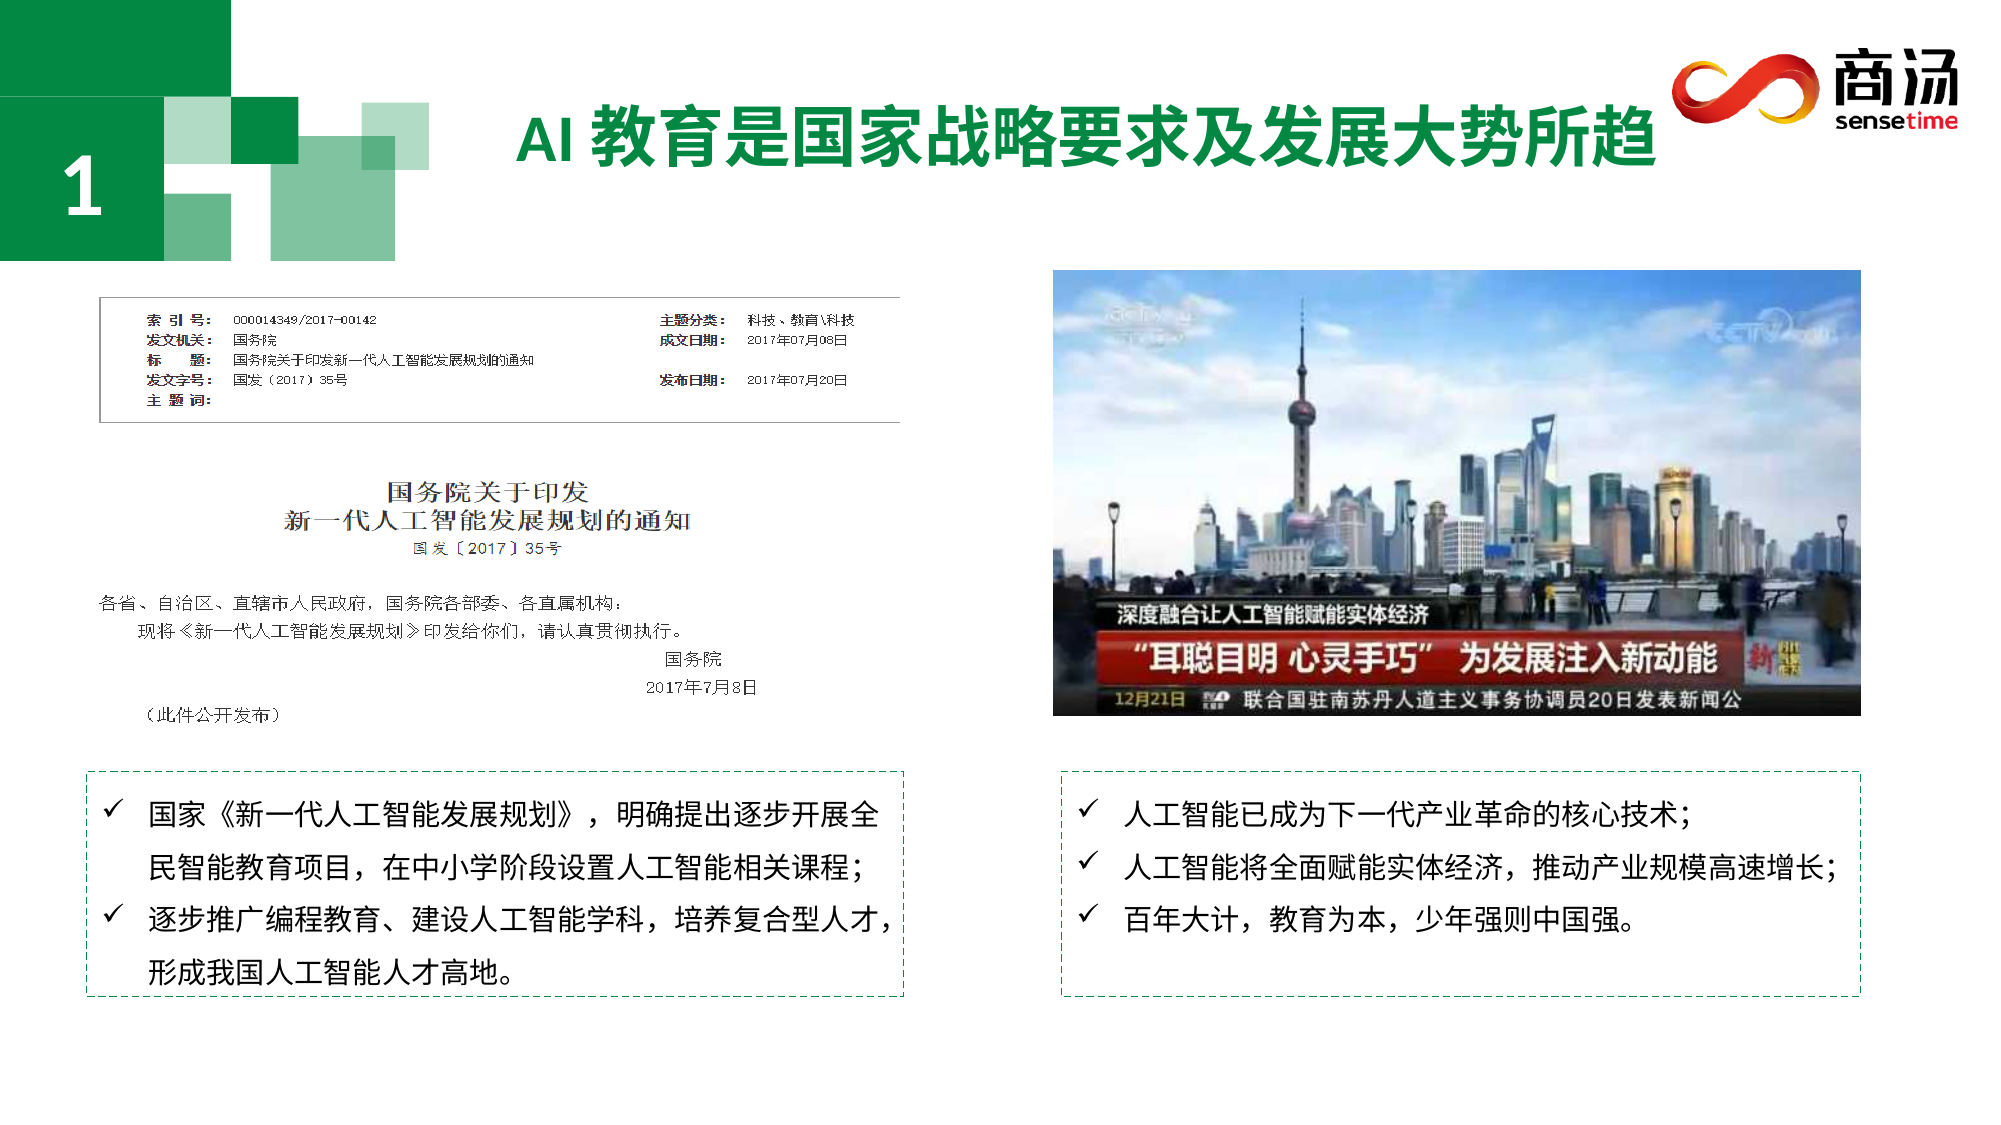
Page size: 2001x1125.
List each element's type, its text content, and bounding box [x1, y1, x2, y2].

text_box 国家《新一代人工智能发展规划》，明确提出逐步开展全民智能教育项目，在中小学阶段设置人工智能相关课程； 逐步推广编程教育、建设人工智能学科，培养复合型人才，形成我国人工智能人才高地。 [86, 771, 904, 997]
picture [1672, 48, 1958, 129]
text_box 人工智能已成为下一代产业革命的核心技术； 人工智能将全面赋能实体经济，推动产业规模高速增长； 百年大计，教育为本，少年强则中国强。 [1061, 771, 1861, 997]
list AI教育是国家战略要求及发展大势所趋 [501, 96, 1736, 187]
text_box 1 [0, 96, 165, 262]
picture [81, 270, 900, 732]
picture [1053, 270, 1861, 716]
